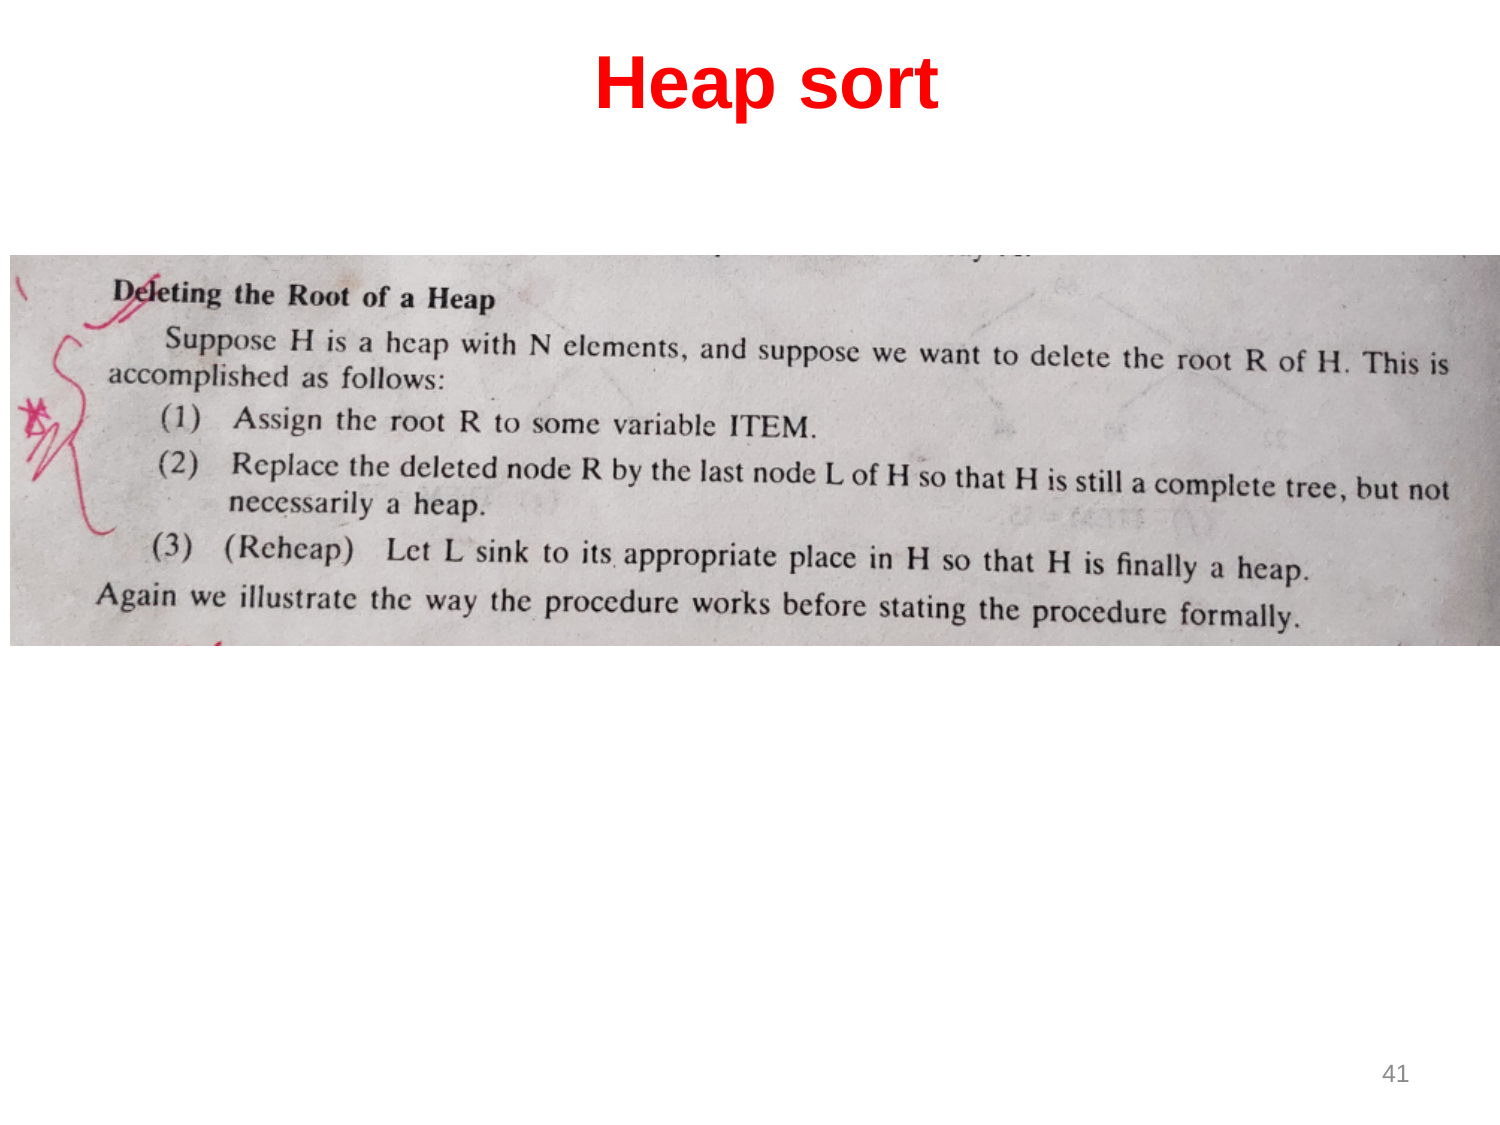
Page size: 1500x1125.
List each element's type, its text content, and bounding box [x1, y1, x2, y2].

slide_number 41 [1074, 1042, 1425, 1103]
title Heap sort [64, 19, 1449, 138]
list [10, 255, 1500, 646]
